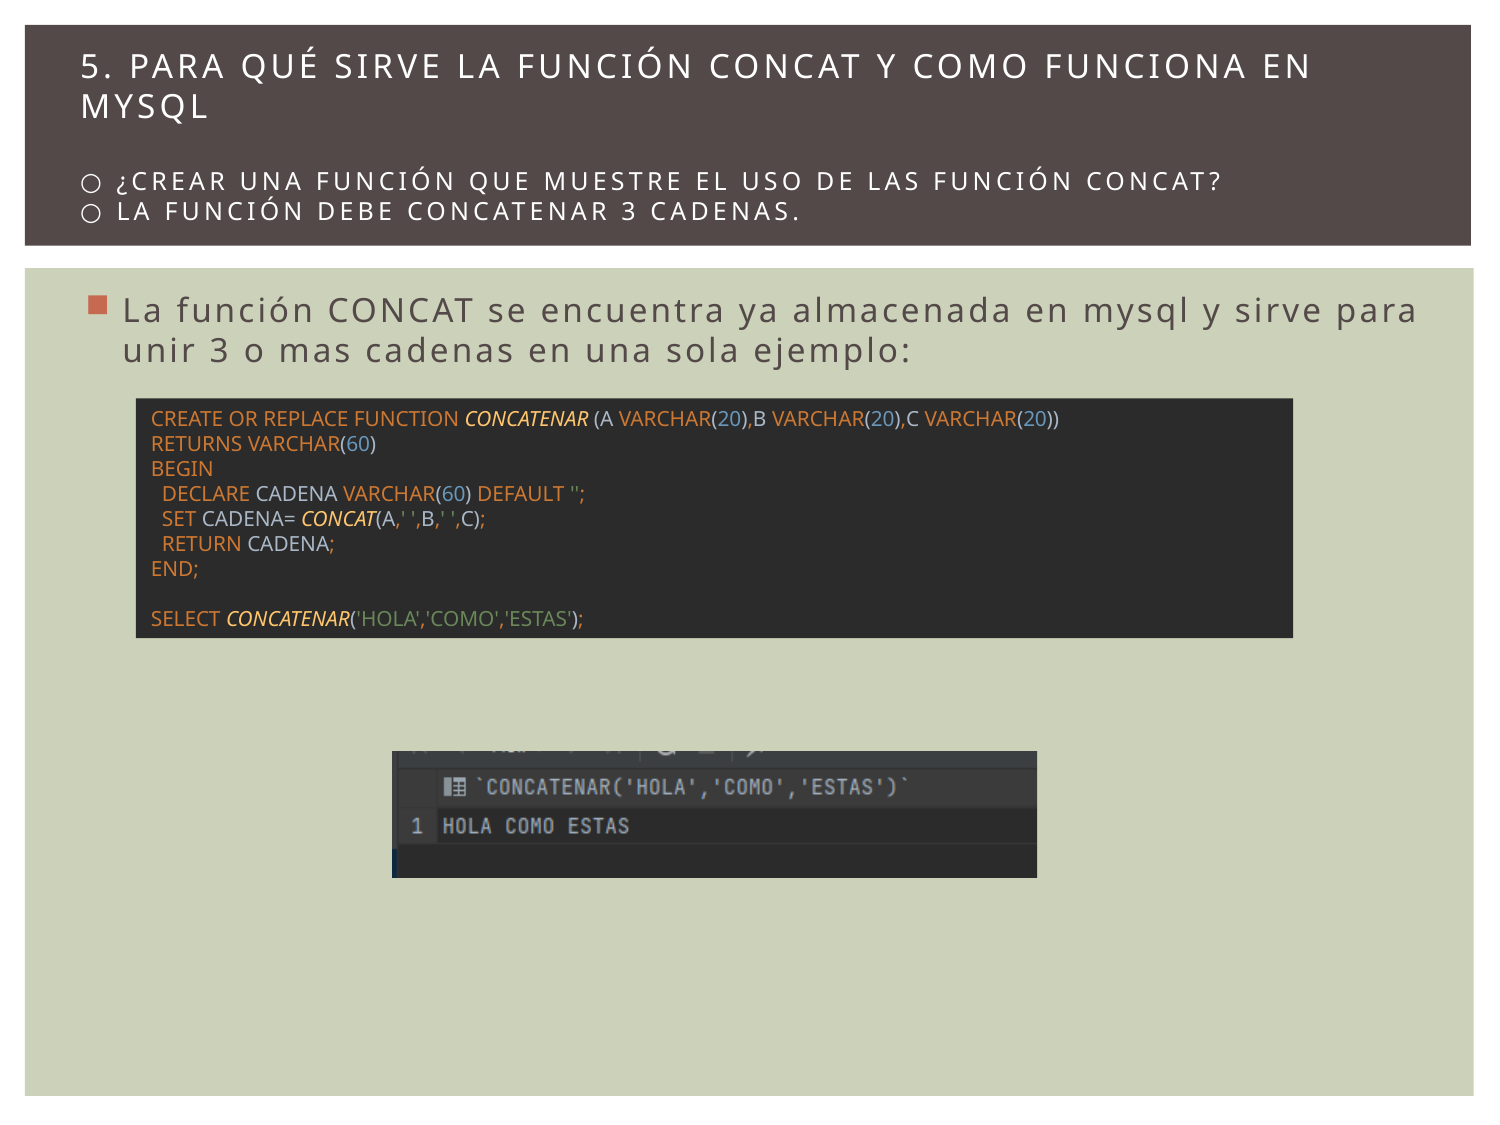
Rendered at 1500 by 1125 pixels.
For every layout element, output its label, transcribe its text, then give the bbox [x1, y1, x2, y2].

list La función CONCAT se encuentra ya almacenada en mysql y sirve para unir 3 o mas cadenas en una sola ejemplo: [62, 281, 1442, 1005]
text_box CREATE OR REPLACE FUNCTION CONCATENAR (A VARCHAR(20),B VARCHAR(20),C VARCHAR(20)) RETURNS VARCHAR(60) BEGIN DECLARE CADENA VARCHAR(60) DEFAULT ''; SET CADENA= CONCAT(A,' ',B,' ',C); RETURN CADENA; END; SELECT CONCATENAR('HOLA','COMO','ESTAS'); [135, 398, 1294, 639]
title 5. Para qué sirve la función CONCAT y como funciona en MYSQL ○ ¿Crear una función que muestre el uso de las función CONCAT? ○ La función debe concatenar 3 cadenas. [64, 42, 1440, 228]
picture [391, 751, 1038, 878]
